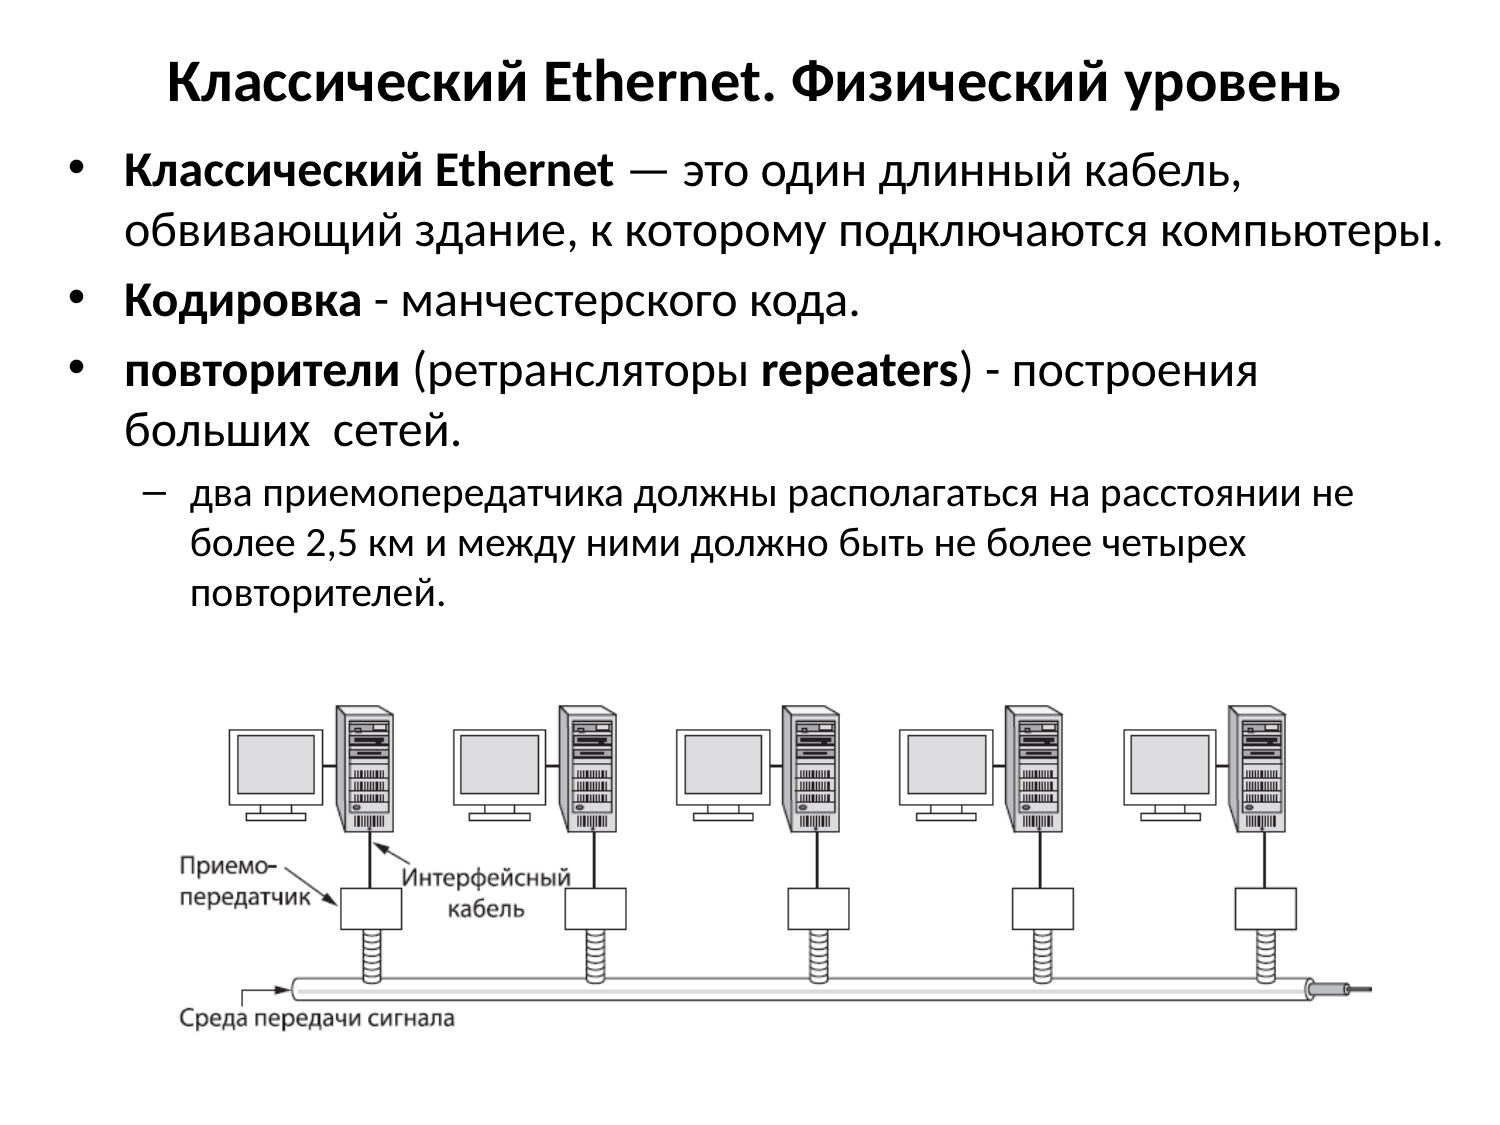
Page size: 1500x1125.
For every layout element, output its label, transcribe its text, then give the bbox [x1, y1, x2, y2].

picture [163, 703, 1372, 1035]
list Классический Ethernet — это один длинный кабель, обвивающий здание, к которому подключаются компьютеры. Кодировка - манчестерского кода. повторители (ретрансляторы repeaters) - построения больших сетей. два приемопередатчика должны располагаться на расстоянии не более 2,5 км и между ними должно быть не более четырех повторителей. [52, 129, 1471, 779]
title Классический Ethernet. Физический уровень [93, 19, 1430, 129]
